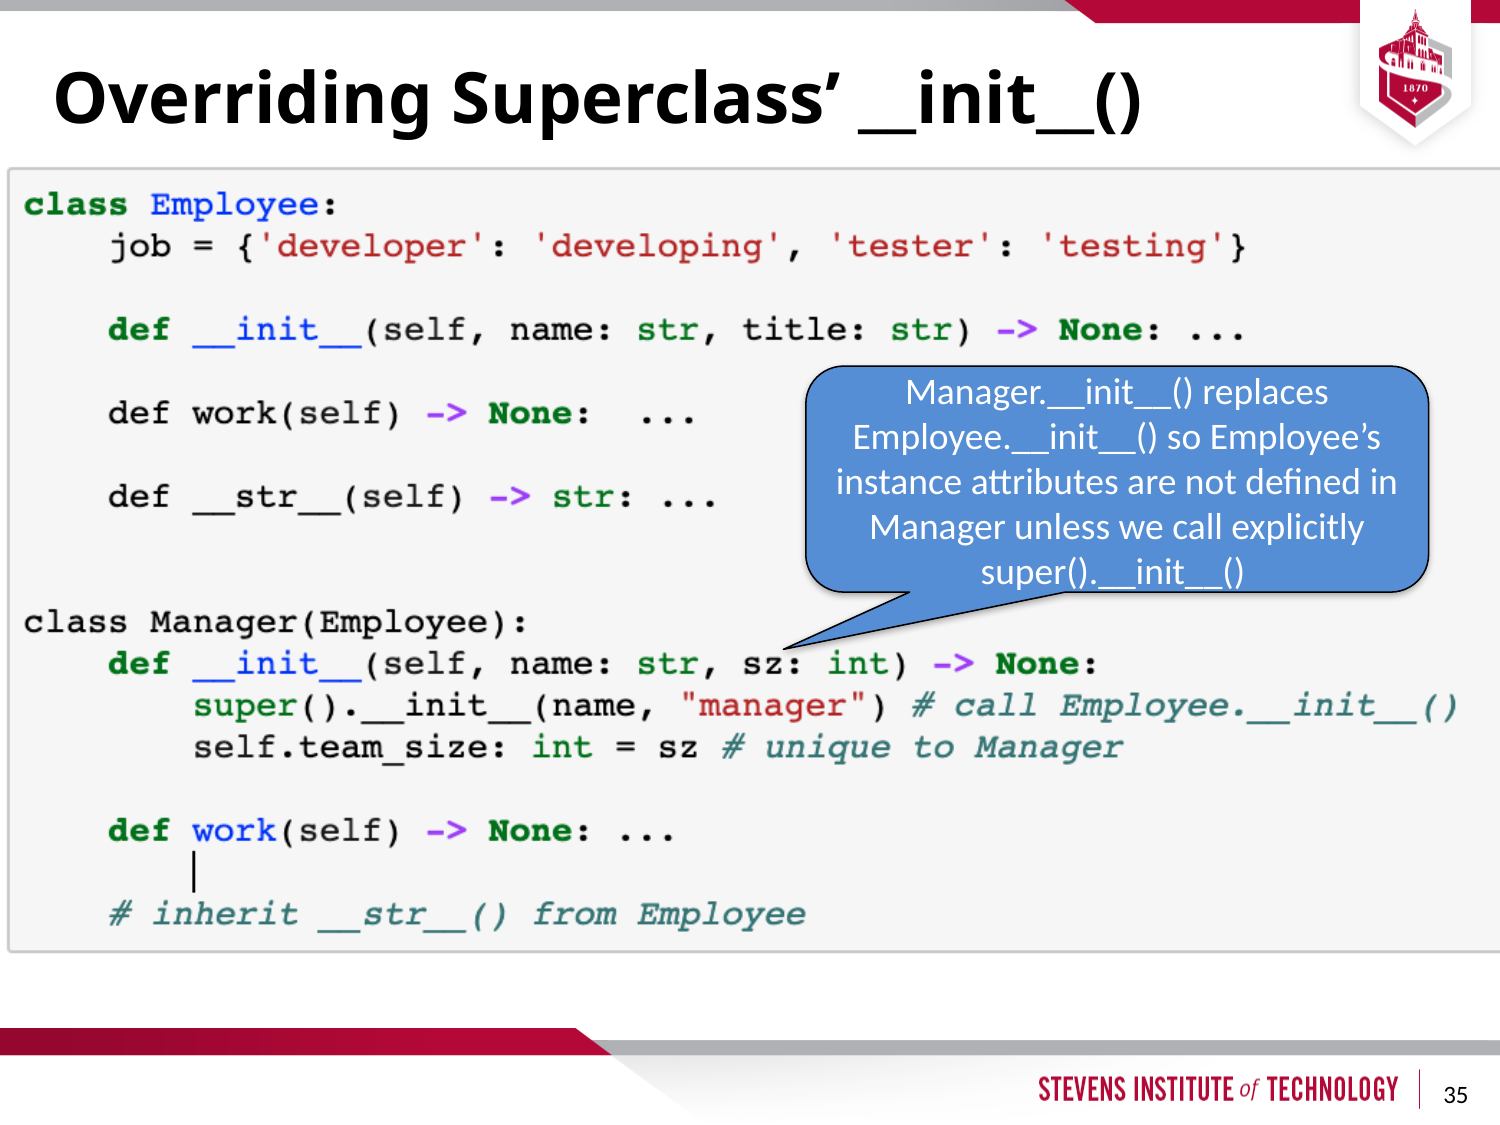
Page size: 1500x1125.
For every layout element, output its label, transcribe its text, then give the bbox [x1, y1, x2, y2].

title Overriding Superclass’ __init__() [37, 45, 1403, 150]
picture [0, 0, 1500, 160]
picture [0, 1028, 1500, 1125]
picture [0, 163, 1500, 962]
slide_number 35 [1428, 1071, 1490, 1108]
